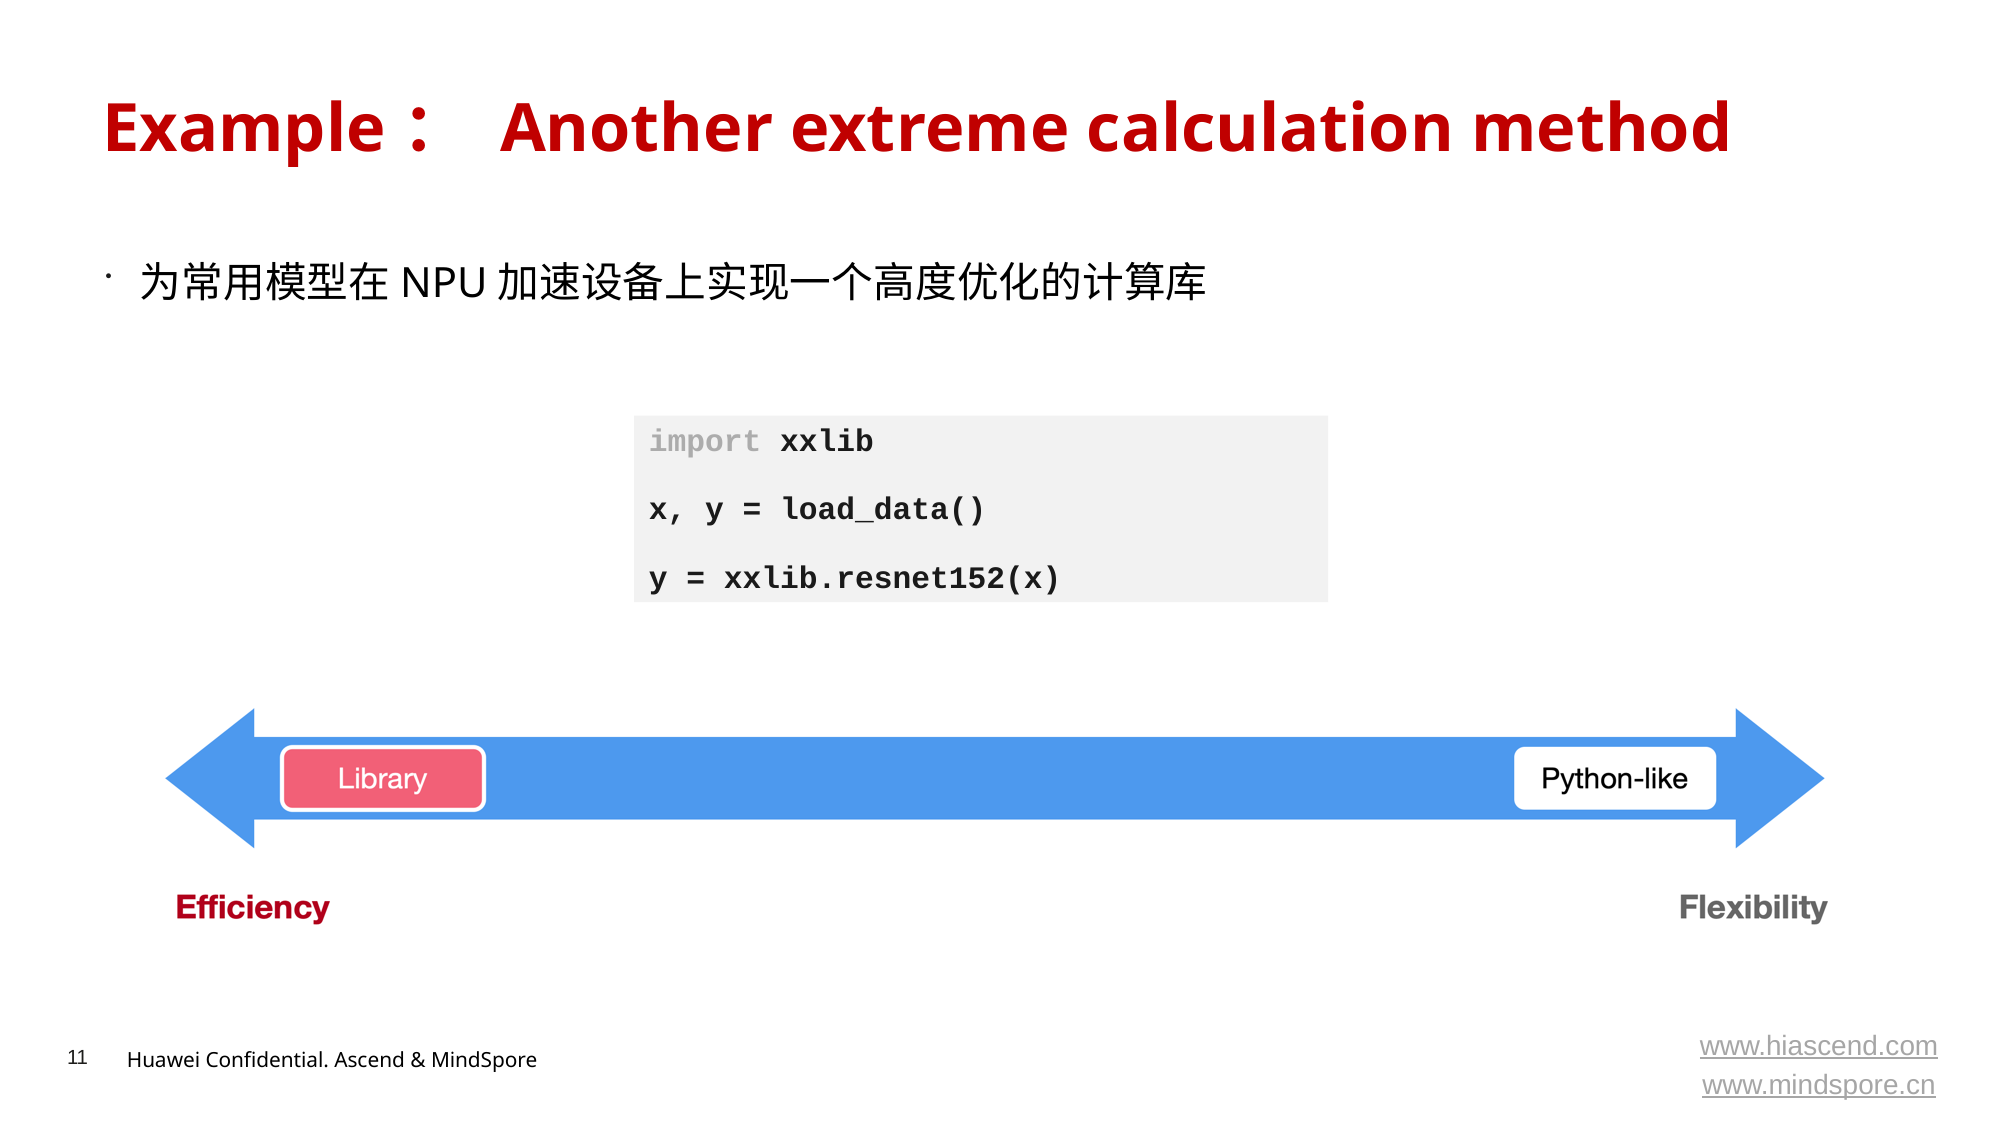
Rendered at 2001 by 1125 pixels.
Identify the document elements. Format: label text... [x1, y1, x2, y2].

list 为常用模型在NPU加速设备上实现一个高度优化的计算库 [102, 243, 1901, 318]
picture [164, 707, 1839, 938]
text_box import xxlib x, y = load_data() y = xxlib.resnet152(x) [634, 415, 1329, 603]
title Example： Another extreme calculation method [102, 76, 1901, 173]
